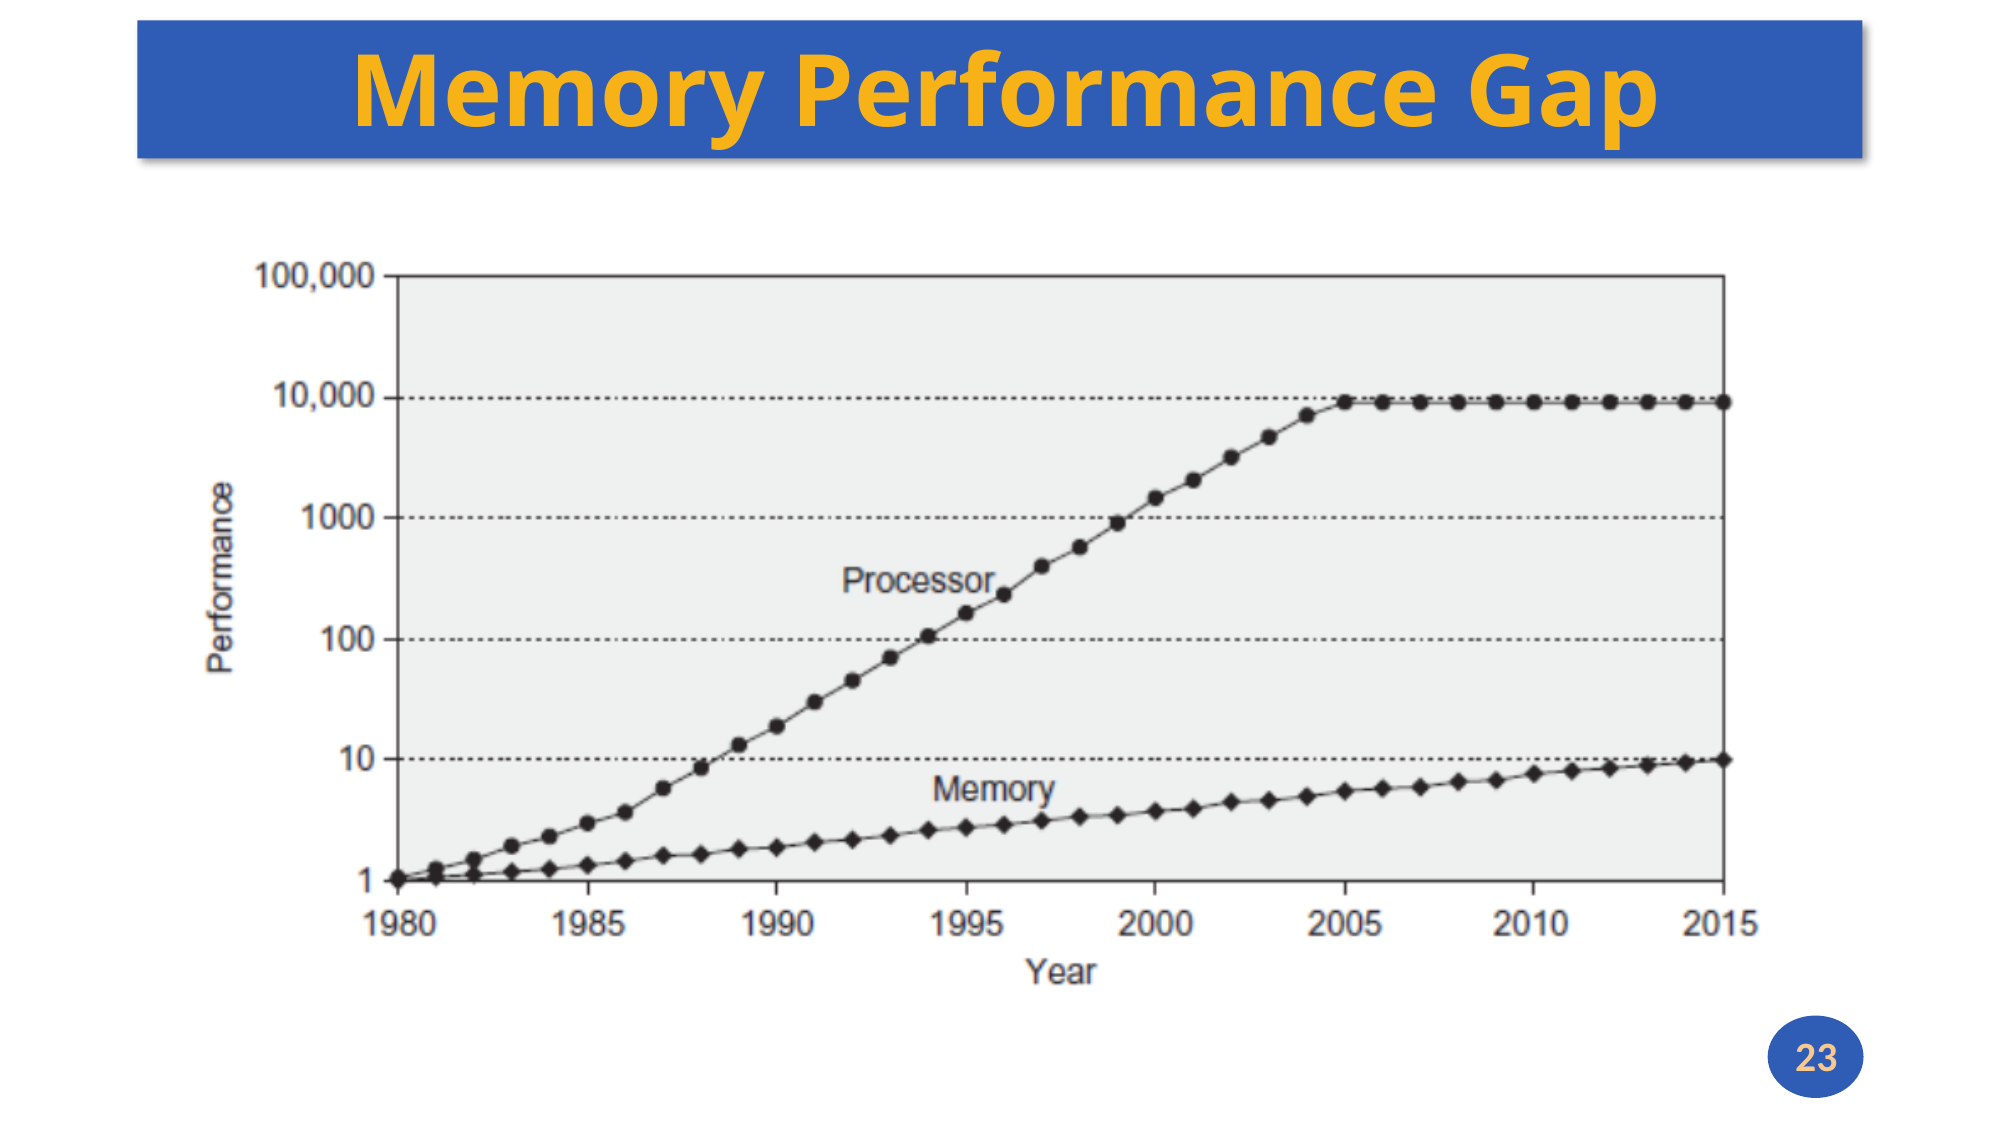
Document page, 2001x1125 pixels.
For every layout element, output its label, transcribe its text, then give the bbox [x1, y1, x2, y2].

picture [190, 224, 1768, 1016]
title Memory Performance Gap [137, 17, 1863, 156]
slide_number 23 [1767, 1015, 1866, 1095]
